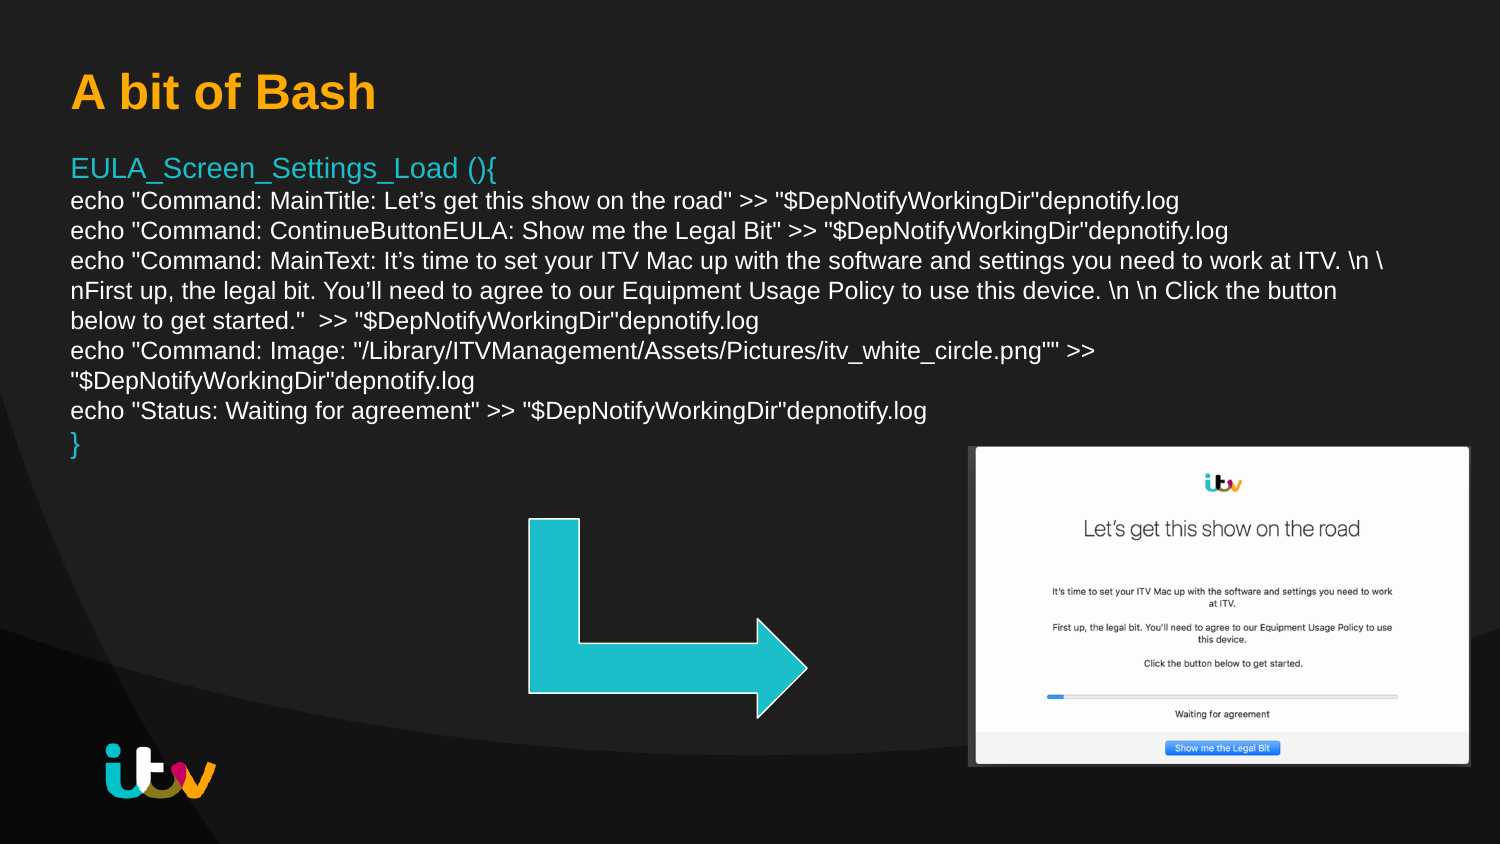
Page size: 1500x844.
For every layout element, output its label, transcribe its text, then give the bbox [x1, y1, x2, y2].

picture [0, 0, 1500, 844]
text_box [529, 518, 808, 719]
text_box EULA_Screen_Settings_Load (){ echo "Command: MainTitle: Let’s get this show on the road" >> "$DepNotifyWorkingDir"depnotify.log echo "Command: ContinueButtonEULA: Show me the Legal Bit" >> "$DepNotifyWorkingDir"depnotify.log echo "Command: MainText: It’s time to set your ITV Mac up with the software and settings you need to work at ITV. \n \nFirst up, the legal bit. You’ll need to agree to our Equipment Usage Policy to use this device. \n \n Click the button below to get started." >> "$DepNotifyWorkingDir"depnotify.log echo "Command: Image: "/Library/ITVManagement/Assets/Pictures/itv_white_circle.png"" >> "$DepNotifyWorkingDir"depnotify.log echo "Status: Waiting for agreement" >> "$DepNotifyWorkingDir"depnotify.log } [55, 134, 1427, 519]
text_box A bit of Bash [55, 44, 505, 121]
